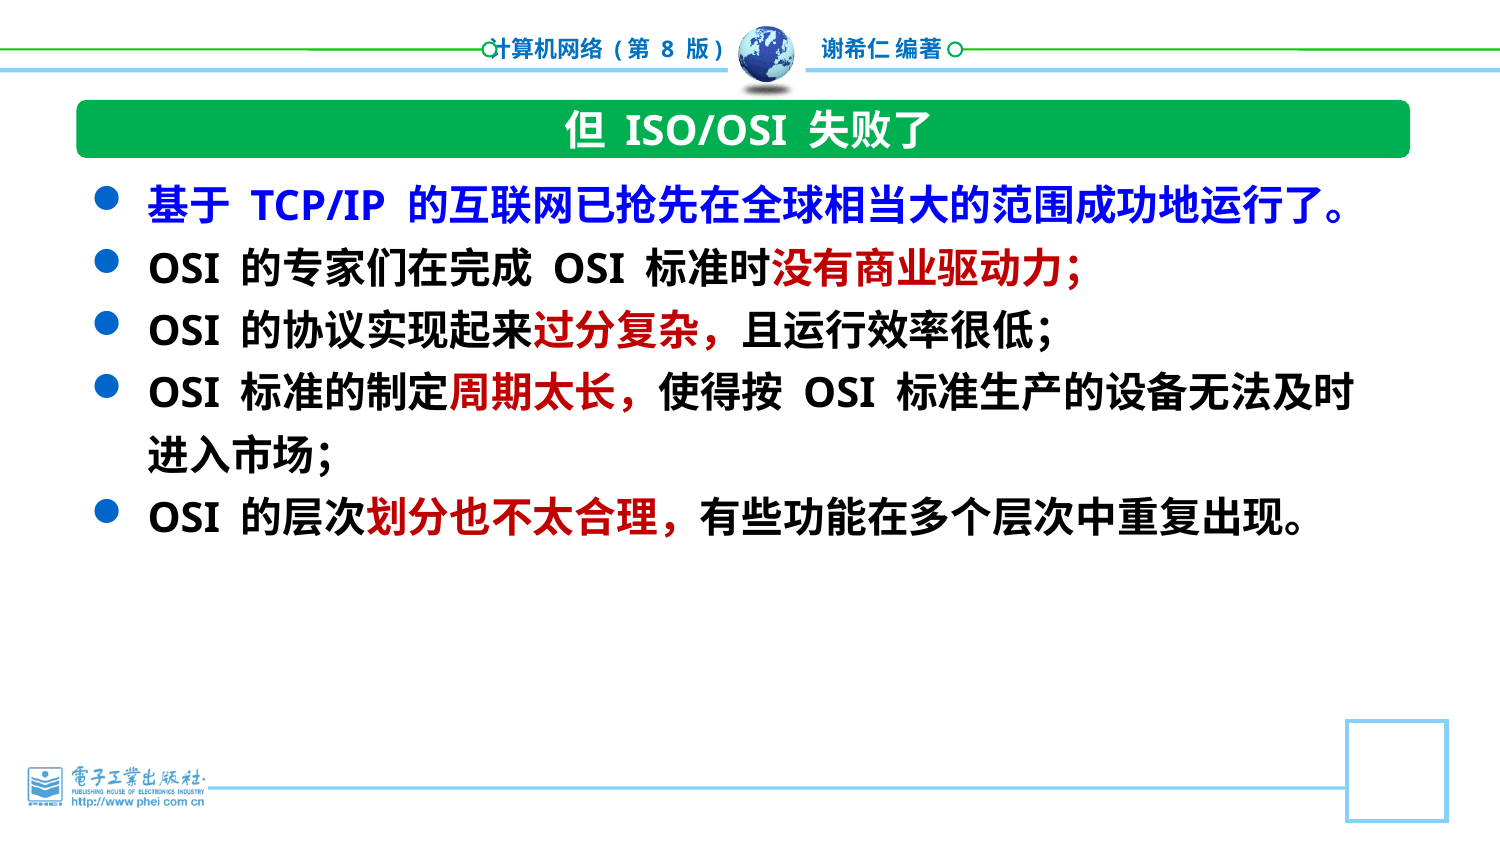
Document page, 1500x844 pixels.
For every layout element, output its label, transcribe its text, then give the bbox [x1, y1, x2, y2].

list 但 ISO/OSI 失败了 [204, 99, 1293, 158]
picture [23, 764, 208, 809]
list 基于 TCP/IP 的互联网已抢先在全球相当大的范围成功地运行了。 OSI 的专家们在完成 OSI 标准时没有商业驱动力； OSI 的协议实现起来过分复杂，且运行效率很低； OSI 标准的制定周期太长，使得按 OSI 标准生产的设备无法及时进入市场； OSI 的层次划分也不太合理，有些功能在多个层次中重复出现。 [76, 159, 1410, 716]
picture [736, 24, 796, 99]
